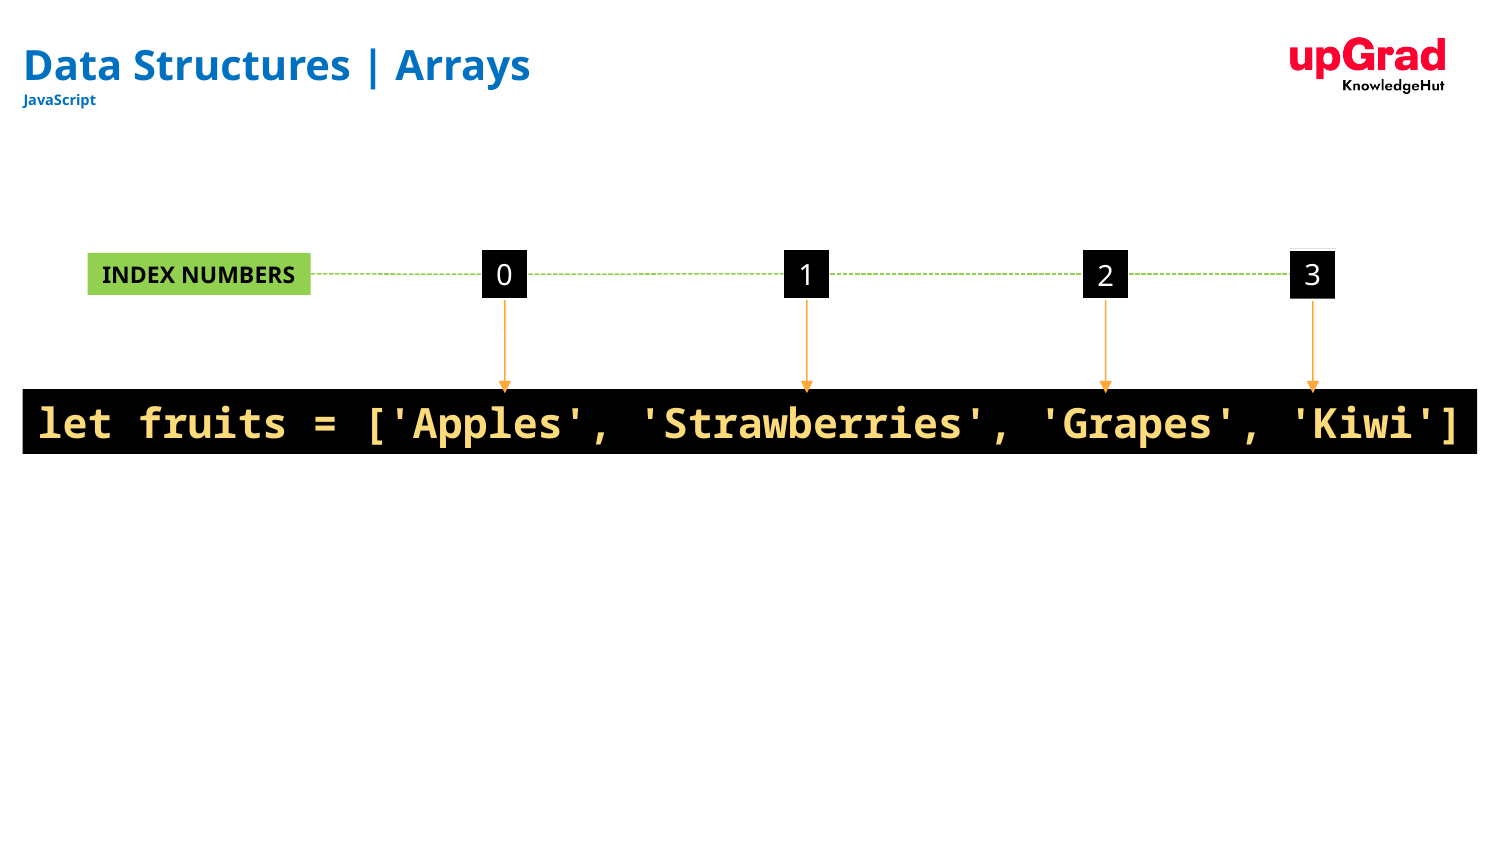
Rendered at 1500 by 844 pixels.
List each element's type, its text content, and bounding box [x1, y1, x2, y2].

title Data Structures | Arrays [7, 23, 1313, 100]
text_box 2 [1080, 247, 1131, 302]
text_box [479, 247, 530, 302]
text_box [781, 247, 832, 302]
text_box [1287, 248, 1338, 302]
text_box JavaScript [8, 83, 111, 116]
text_box let fruits = ['Apples', 'Strawberries', 'Grapes', 'Kiwi'] [22, 389, 1478, 454]
text_box INDEX NUMBERS [87, 252, 311, 295]
picture [1313, 37, 1449, 96]
